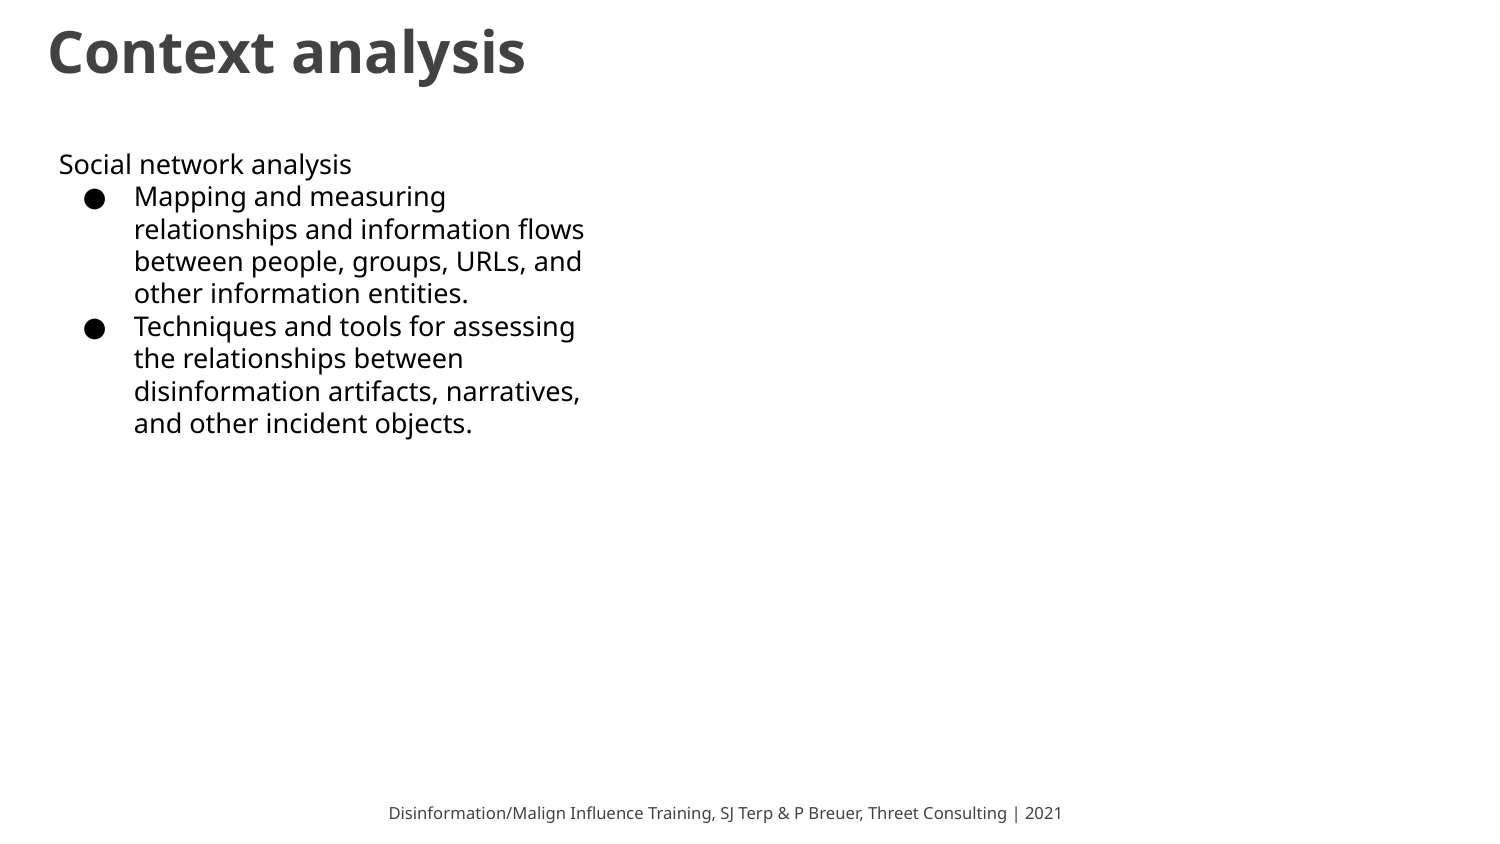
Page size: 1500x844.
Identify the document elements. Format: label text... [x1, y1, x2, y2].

title Context analysis [32, 0, 1457, 106]
list Social network analysis Mapping and measuring relationships and information flows between people, groups, URLs, and other information entities. Techniques and tools for assessing the relationships between disinformation artifacts, narratives, and other incident objects. [43, 132, 607, 744]
